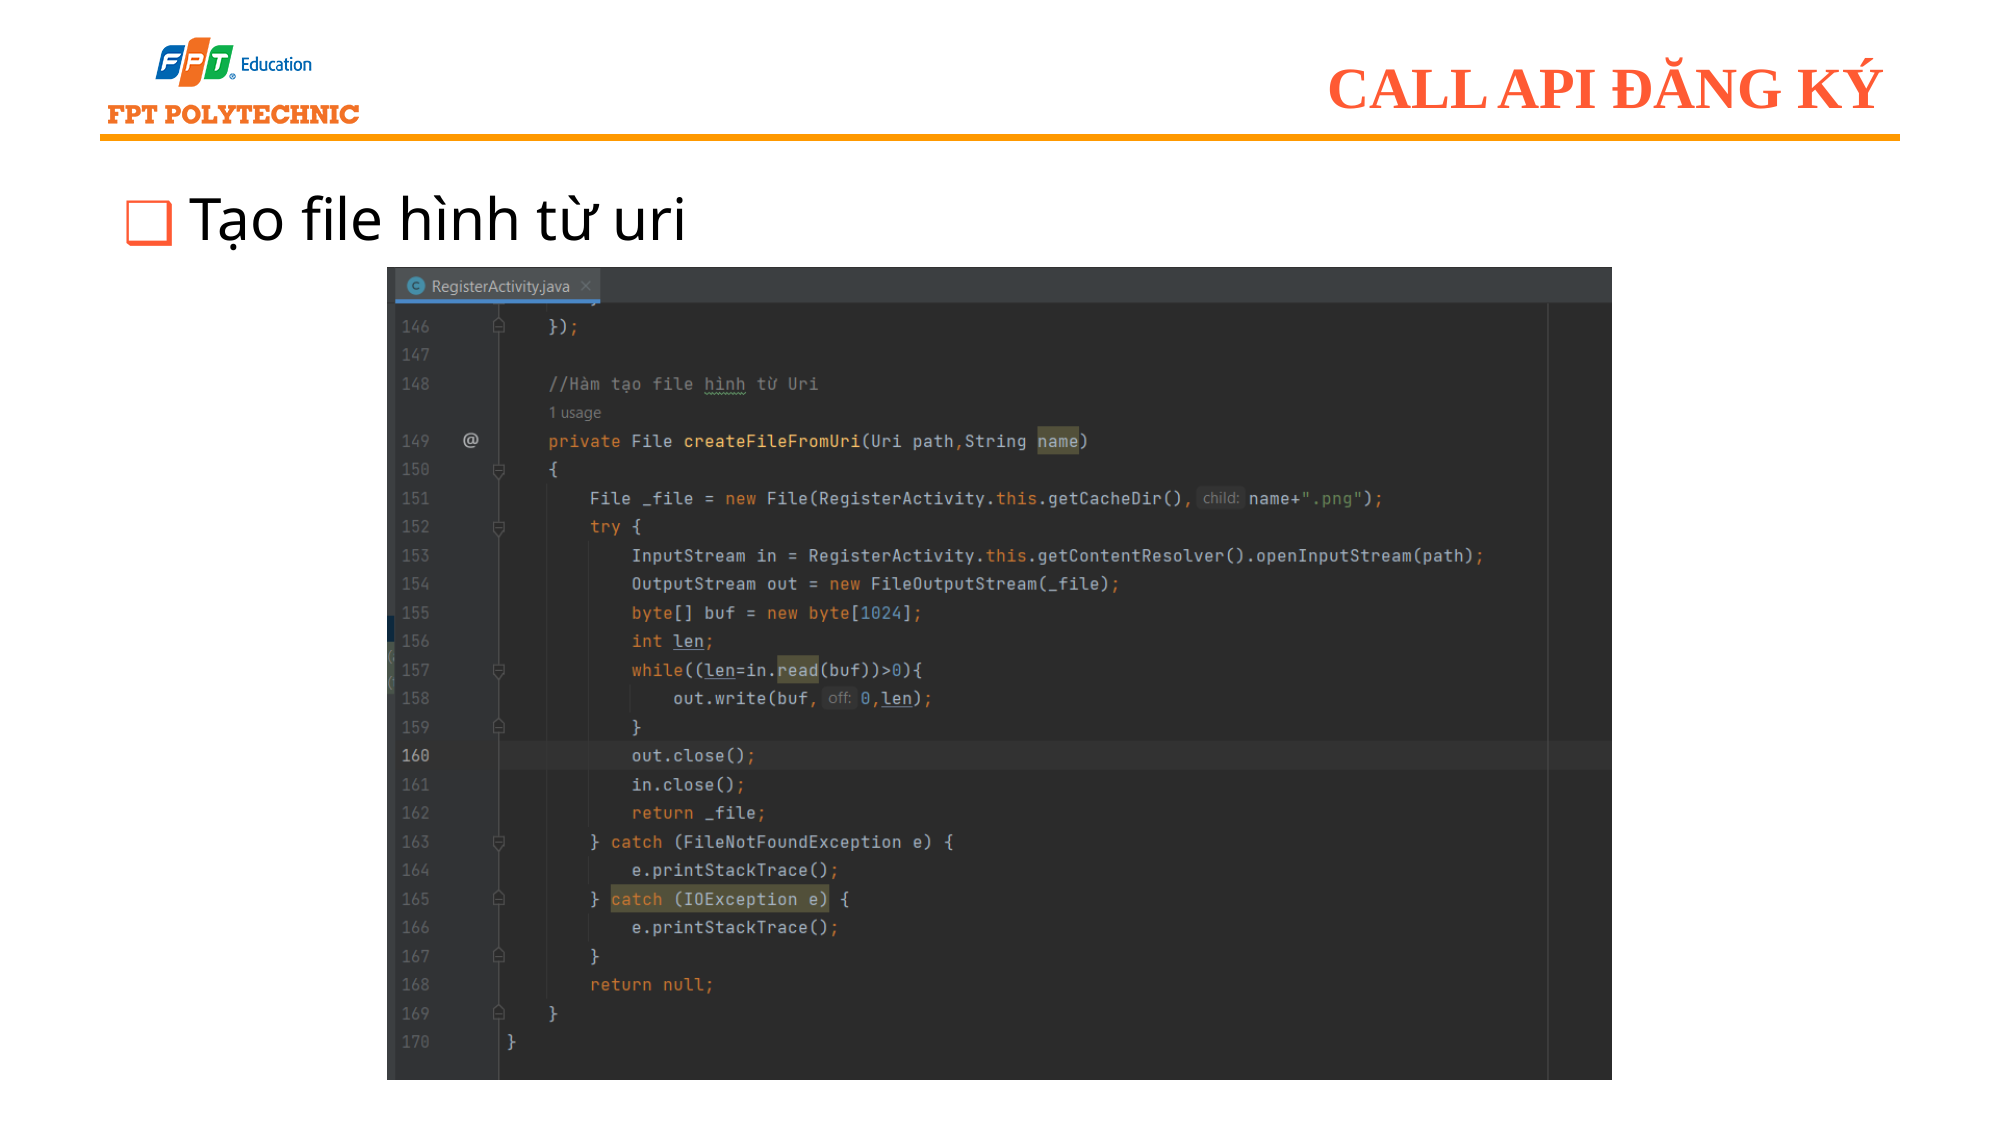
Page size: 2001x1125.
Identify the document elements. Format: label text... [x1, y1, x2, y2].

picture [99, 25, 367, 134]
picture [387, 267, 1613, 1081]
list Tạo file hình từ uri [99, 174, 1900, 1063]
title Call api đăng ký [366, 45, 1900, 125]
picture [99, 135, 367, 143]
